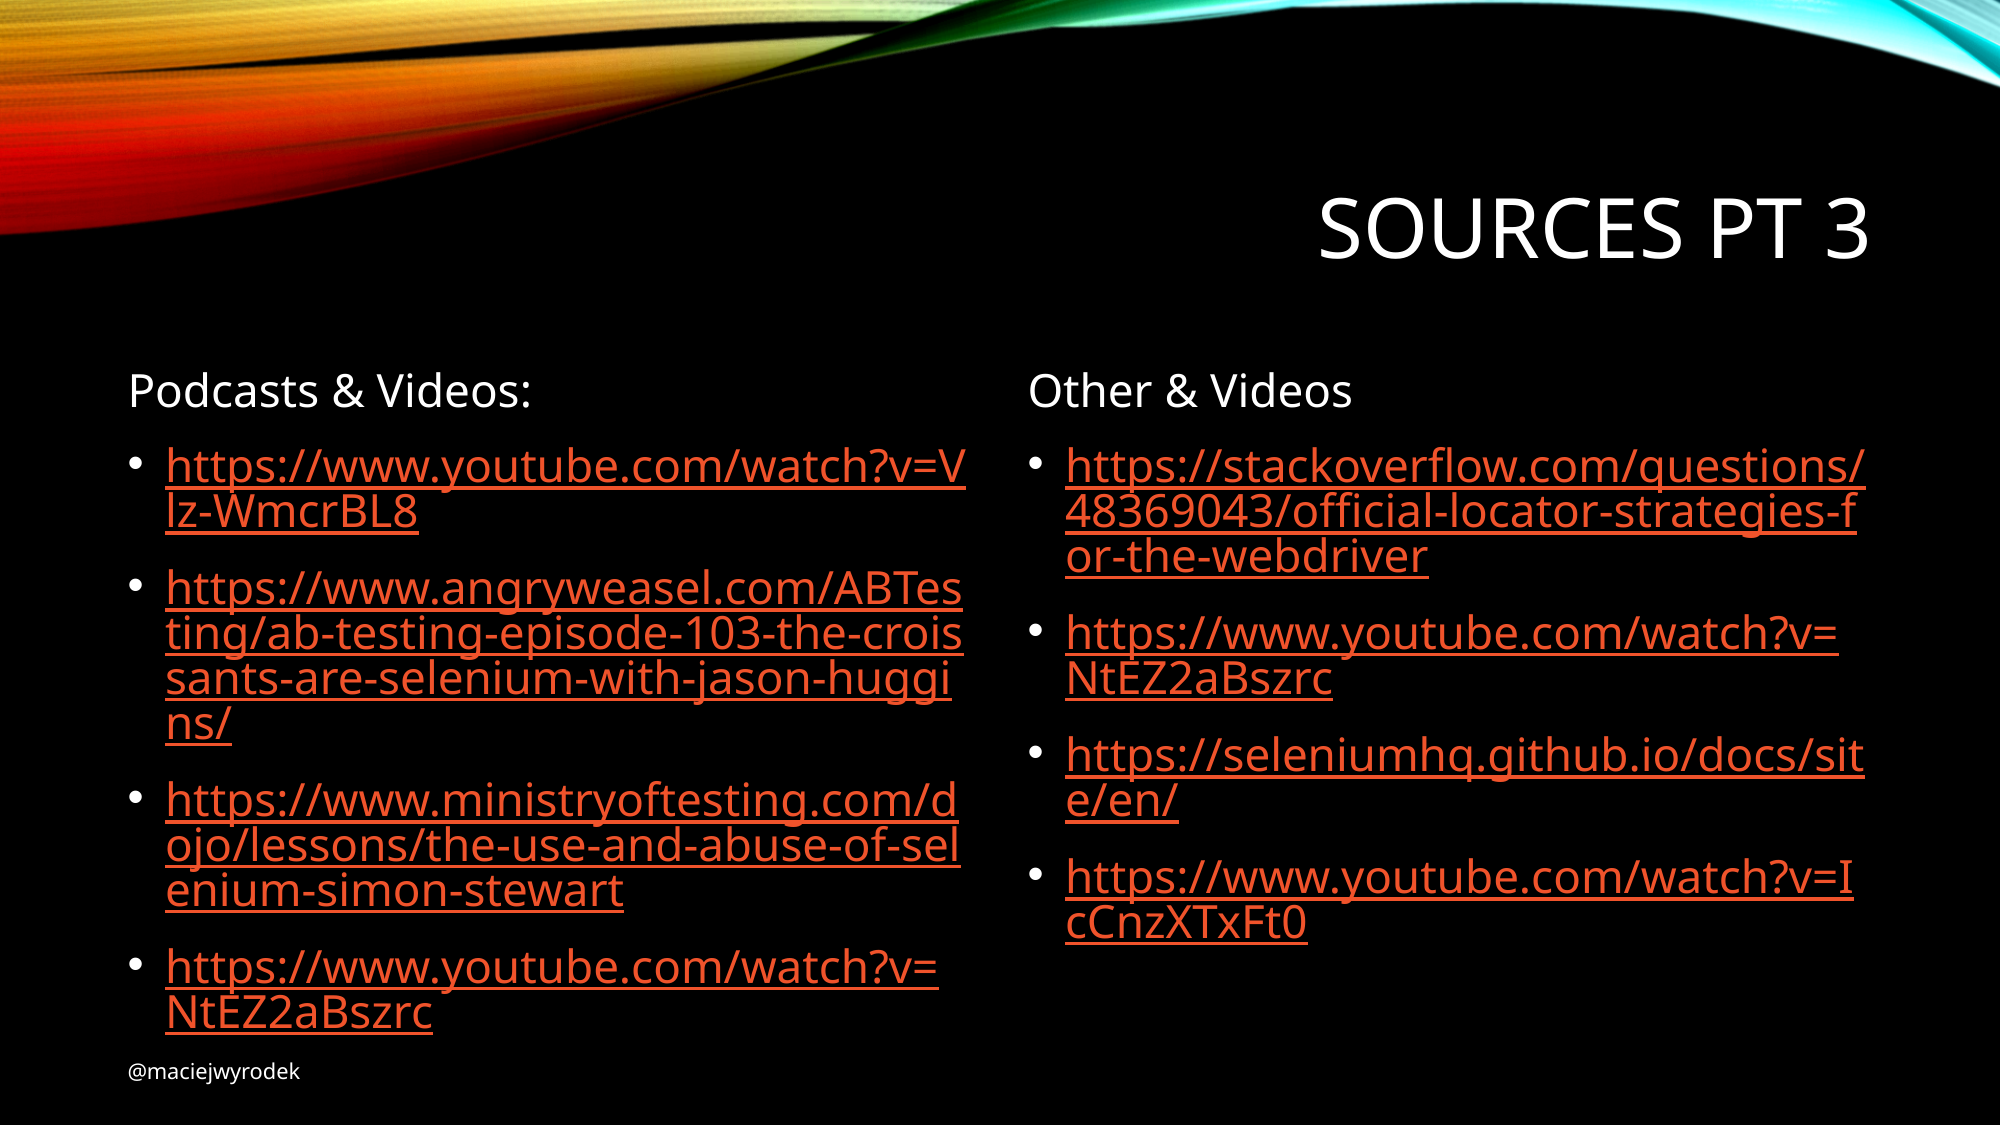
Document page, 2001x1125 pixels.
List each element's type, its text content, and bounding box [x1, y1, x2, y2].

footer @maciejwyrodek [112, 1042, 1388, 1103]
list Other & Videos https://stackoverflow.com/questions/48369043/official-locator-strategies-for-the-webdriver https://www.youtube.com/watch?v=NtEZ2aBszrc https://seleniumhq.github.io/docs/site/en/ https://www.youtube.com/watch?v=IcCnzXTxFt0 [1012, 360, 1888, 1021]
picture [0, 0, 2000, 237]
title Sources pt 3 [474, 125, 1888, 338]
list Podcasts & Videos: https://www.youtube.com/watch?v=Vlz-WmcrBL8 https://www.angryweasel.com/ABTesting/ab-testing-episode-103-the-croissants-are-selenium-with-jason-huggins/ https://www.ministryoftesting.com/dojo/lessons/the-use-and-abuse-of-selenium-simon-stewart https://www.youtube.com/watch?v=NtEZ2aBszrc [112, 360, 988, 1021]
